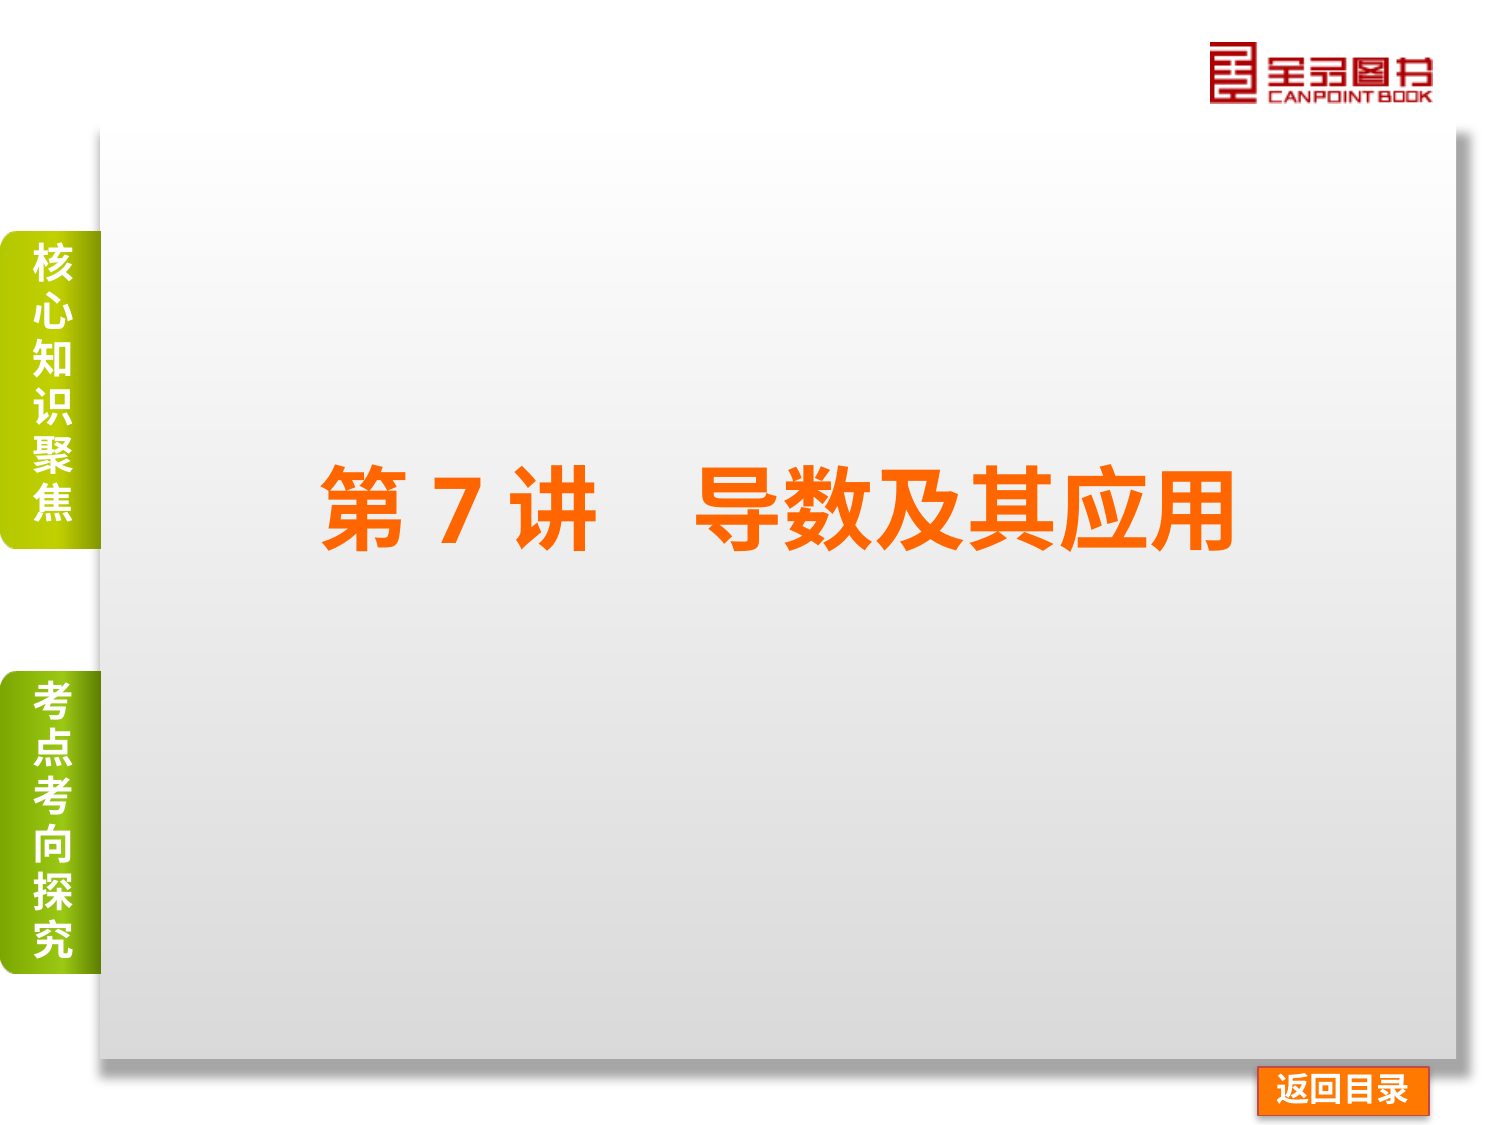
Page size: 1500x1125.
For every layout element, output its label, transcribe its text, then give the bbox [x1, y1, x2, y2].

picture [0, 231, 101, 549]
picture [0, 671, 101, 974]
picture [1210, 42, 1433, 104]
text_box 第7讲 导数及其应用 [147, 444, 1412, 569]
text_box 返回目录 [1257, 1066, 1430, 1116]
